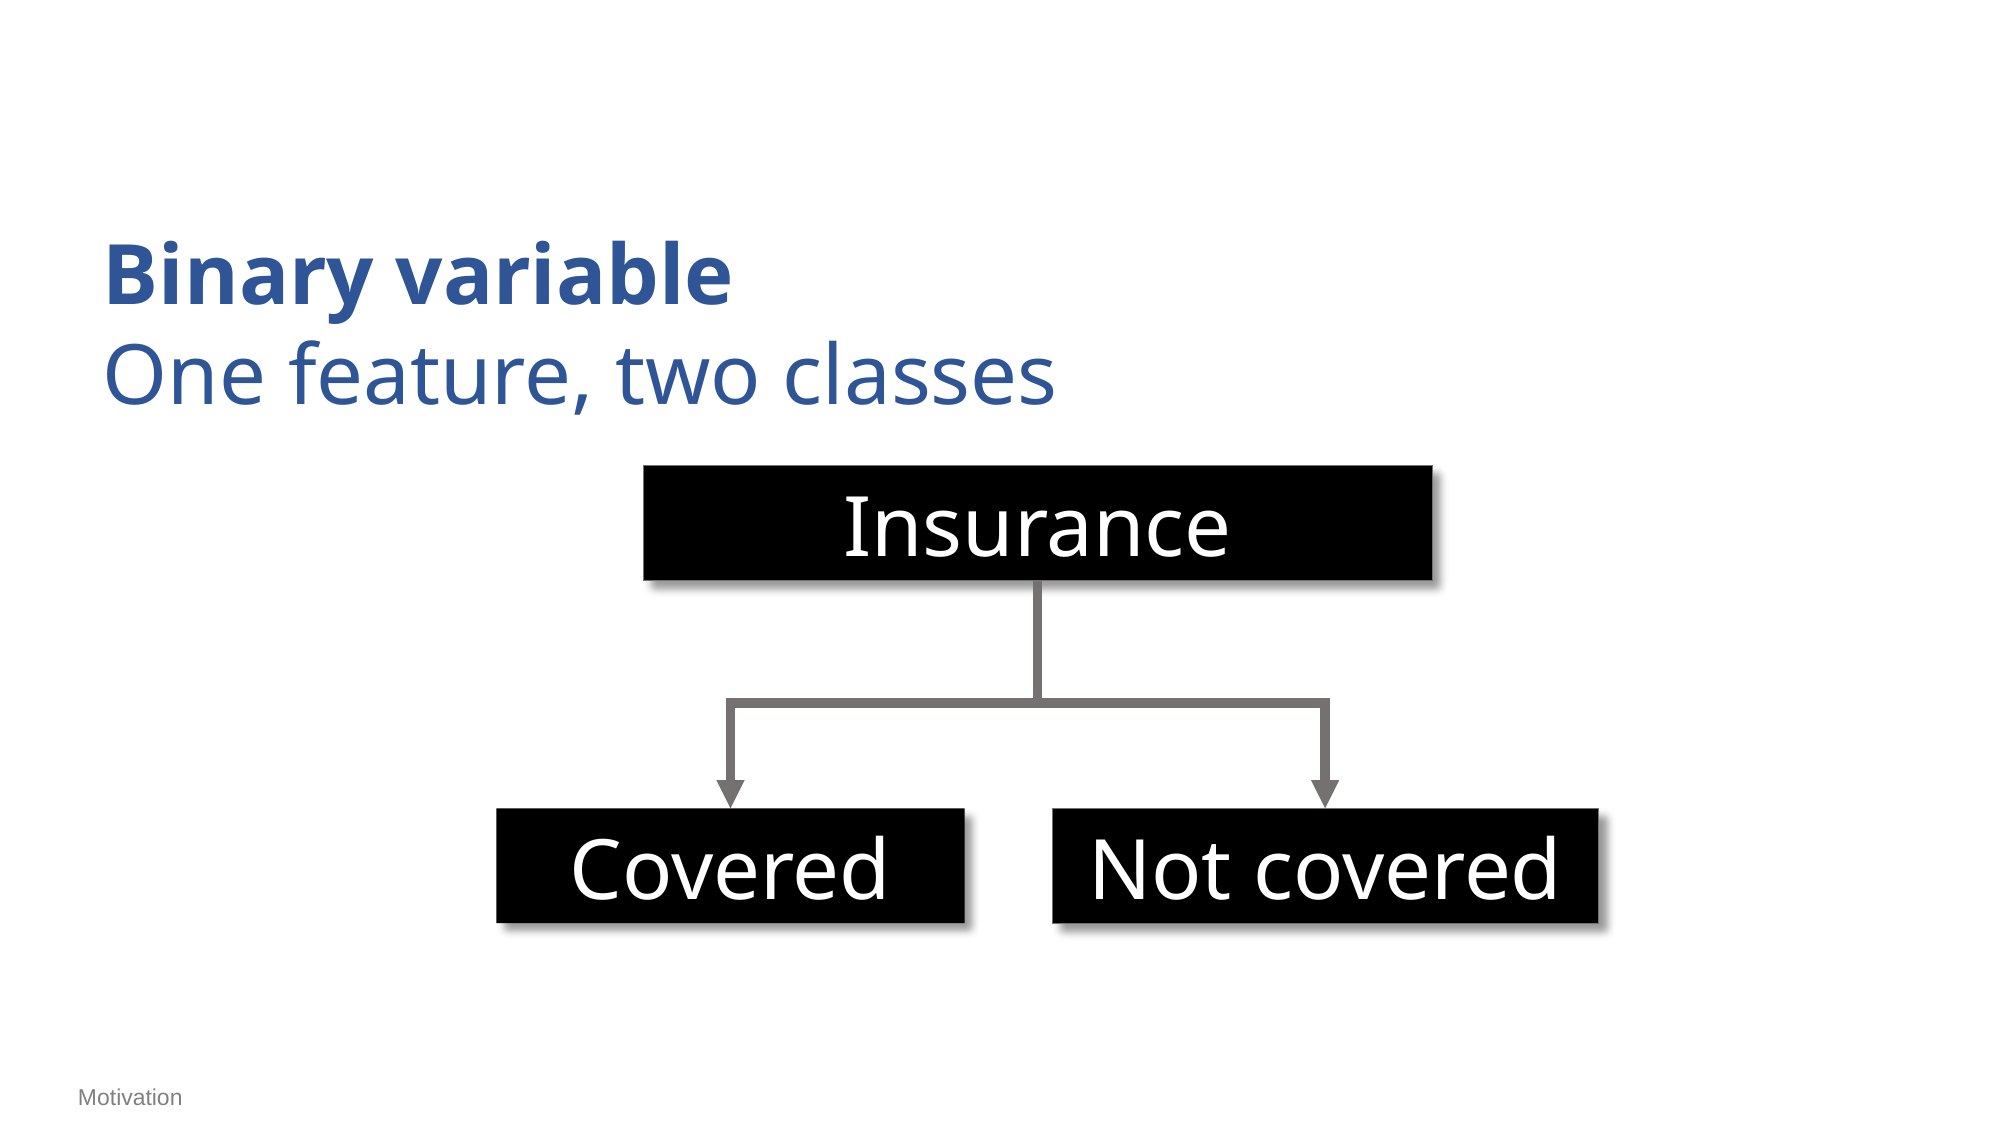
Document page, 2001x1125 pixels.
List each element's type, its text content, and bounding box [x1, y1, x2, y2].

text_box Motivation [63, 1074, 404, 1118]
text_box Insurance [643, 465, 1433, 581]
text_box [770, 541, 998, 849]
text_box Not covered [1052, 808, 1599, 924]
text_box Binary variable One feature, two classes [88, 213, 1318, 429]
text_box Covered [496, 808, 965, 924]
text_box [1068, 551, 1295, 839]
